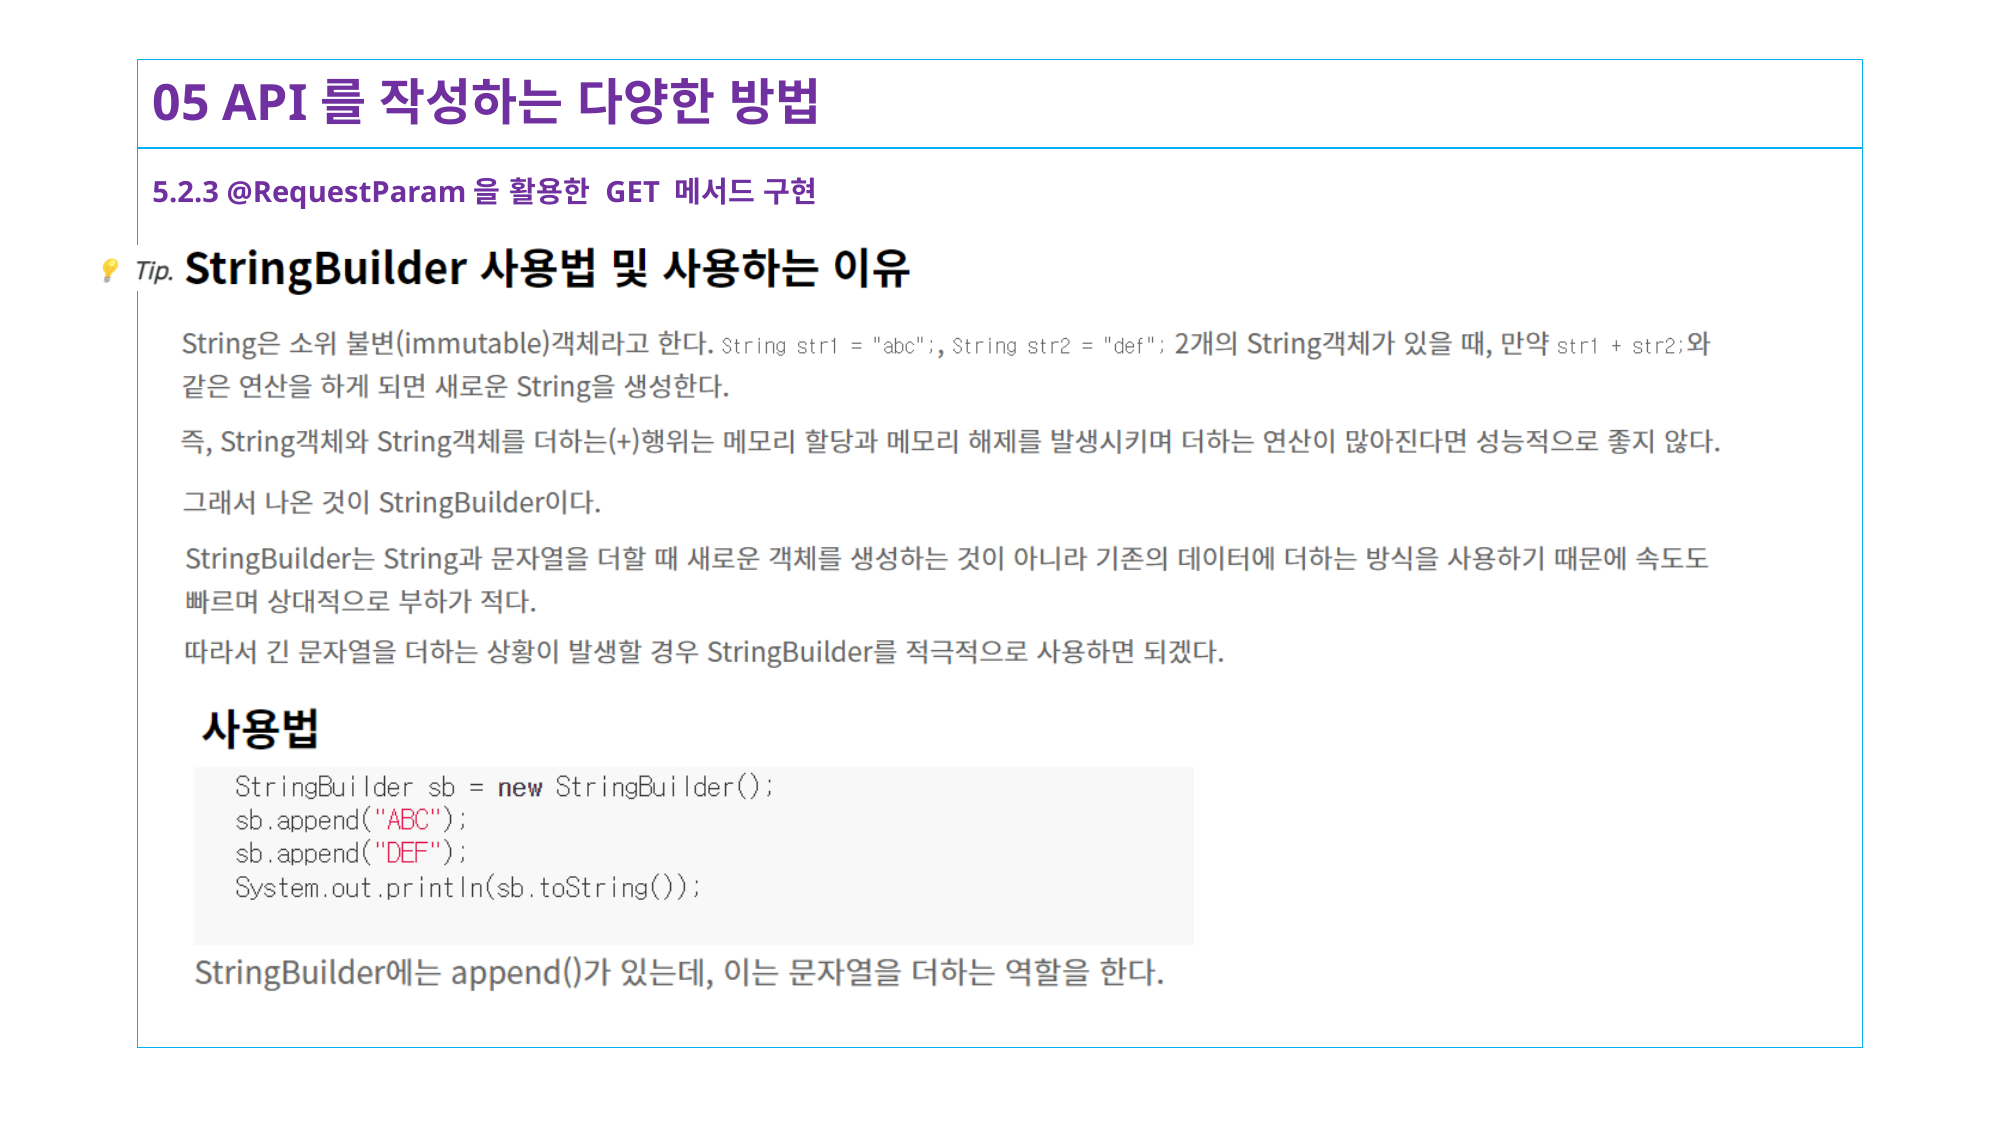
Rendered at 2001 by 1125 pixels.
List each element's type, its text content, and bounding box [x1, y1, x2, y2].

picture [87, 222, 1739, 1009]
list 5.2.3 @RequestParam을 활용한 GET 메서드 구현 [137, 148, 1863, 1048]
title 05 API를 작성하는 다양한 방법 [137, 59, 1863, 148]
